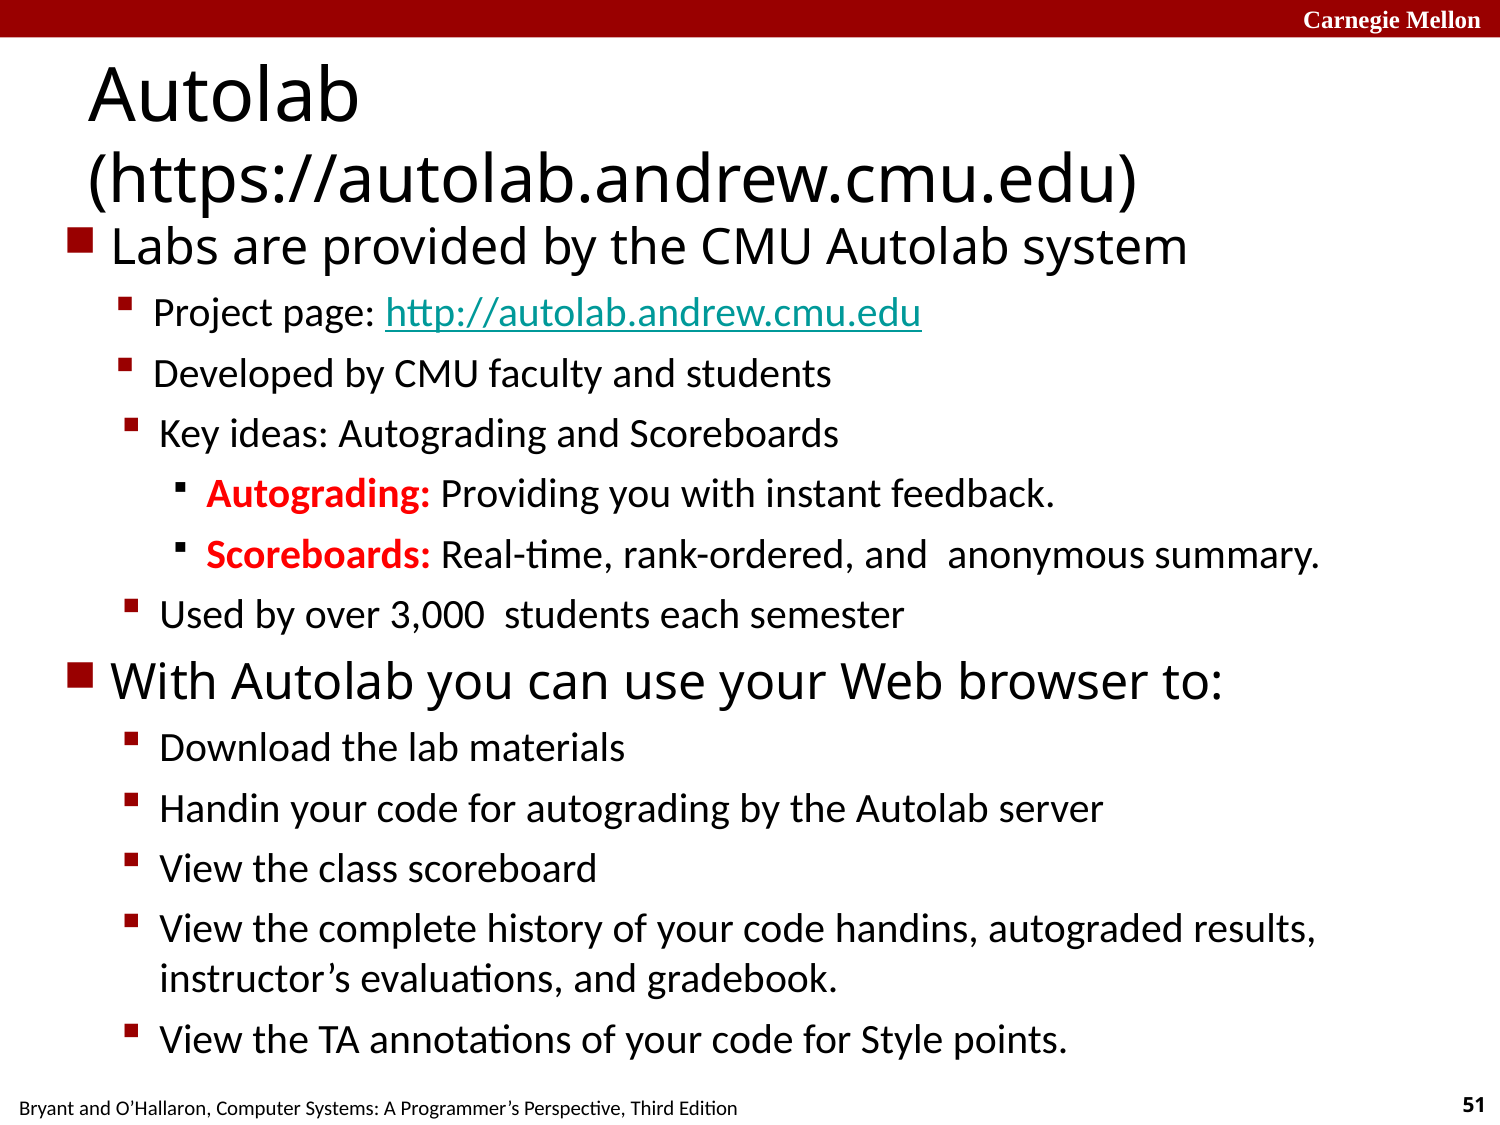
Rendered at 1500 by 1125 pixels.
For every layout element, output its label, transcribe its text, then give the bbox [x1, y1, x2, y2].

title Autolab (https://autolab.andrew.cmu.edu) [62, 41, 1438, 208]
list Labs are provided by the CMU Autolab system Project page: http://autolab.andrew.cmu.edu Developed by CMU faculty and students Key ideas: Autograding and Scoreboards Autograding: Providing you with instant feedback. Scoreboards: Real-time, rank-ordered, and anonymous summary. Used by over 3,000 students each semester With Autolab you can use your Web browser to: Download the lab materials Handin your code for autograding by the Autolab server View the class scoreboard View the complete history of your code handins, autograded results, instructor’s evaluations, and gradebook. View the TA annotations of your code for Style points. [62, 208, 1438, 1101]
